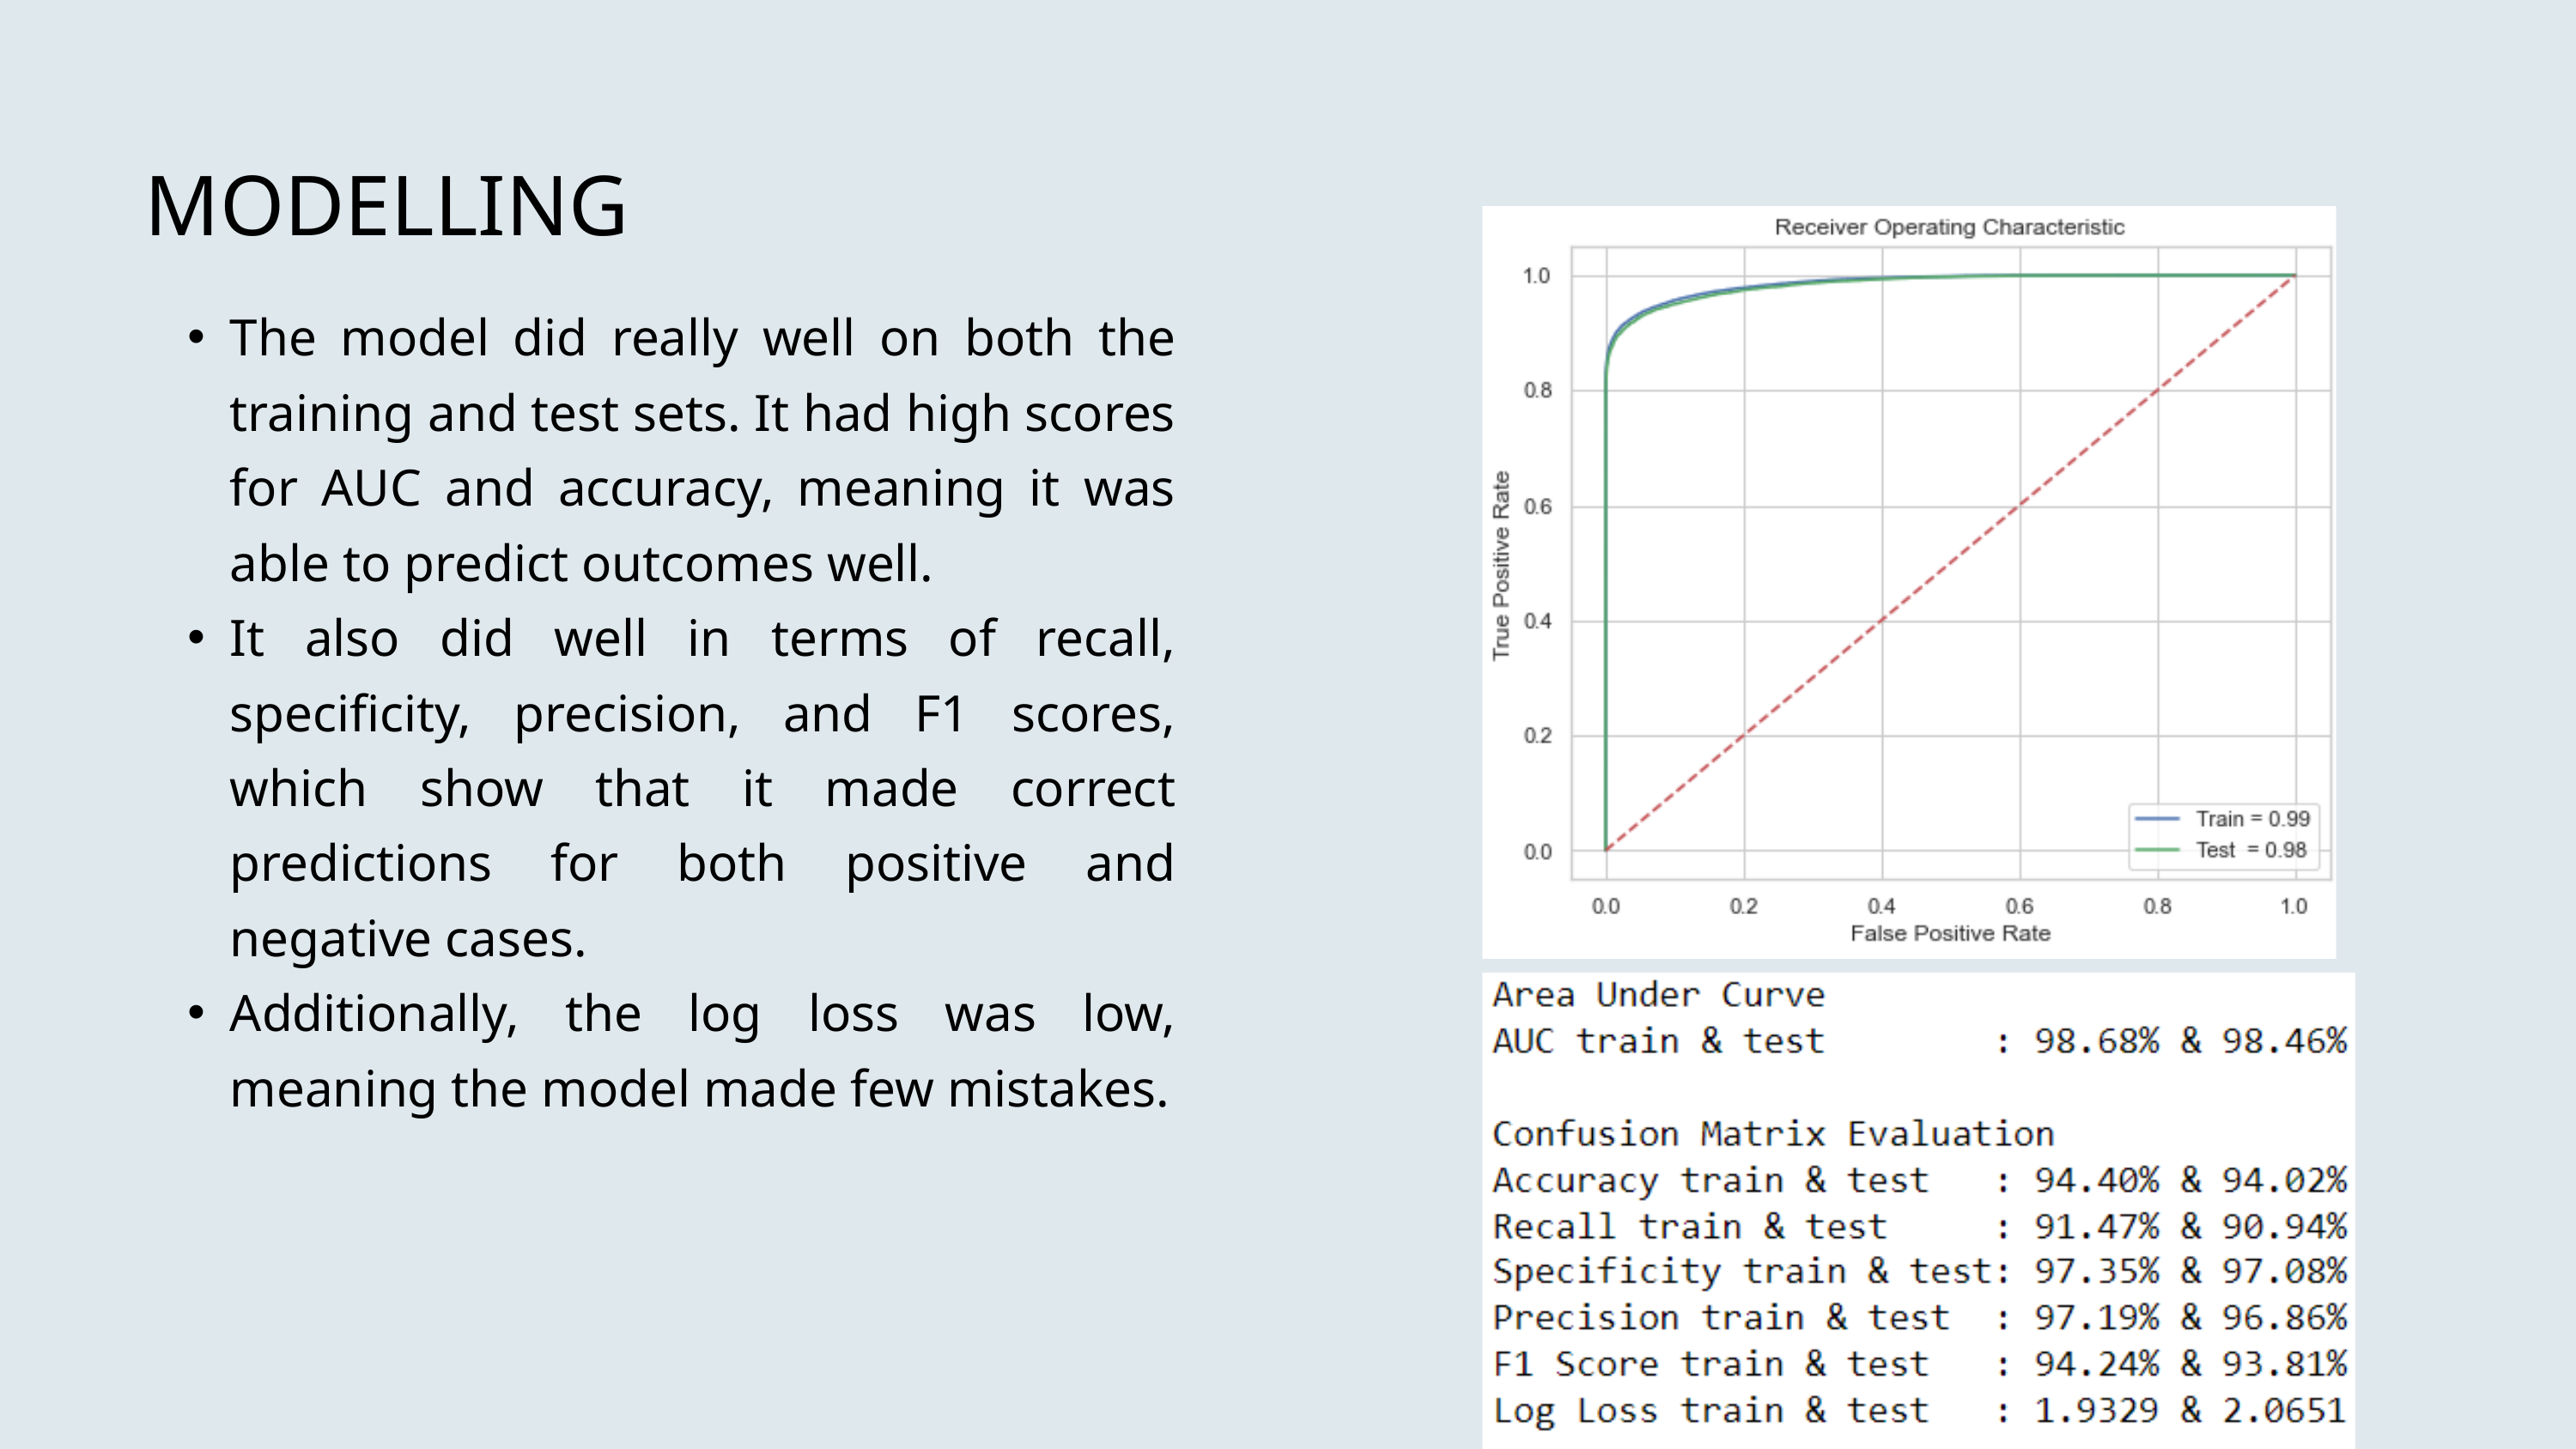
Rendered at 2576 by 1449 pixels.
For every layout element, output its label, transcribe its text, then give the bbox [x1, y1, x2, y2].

picture [1482, 206, 2336, 960]
text_box The model did really well on both the training and test sets. It had high scores for AUC and accuracy, meaning it was able to predict outcomes well. It also did well in terms of recall, specificity, precision, and F1 scores, which show that it made correct predictions for both positive and negative cases. Additionally, the log loss was low, meaning the model made few mistakes. [144, 290, 1176, 1117]
text_box MODELLING [144, 161, 757, 252]
picture [1482, 972, 2356, 1449]
